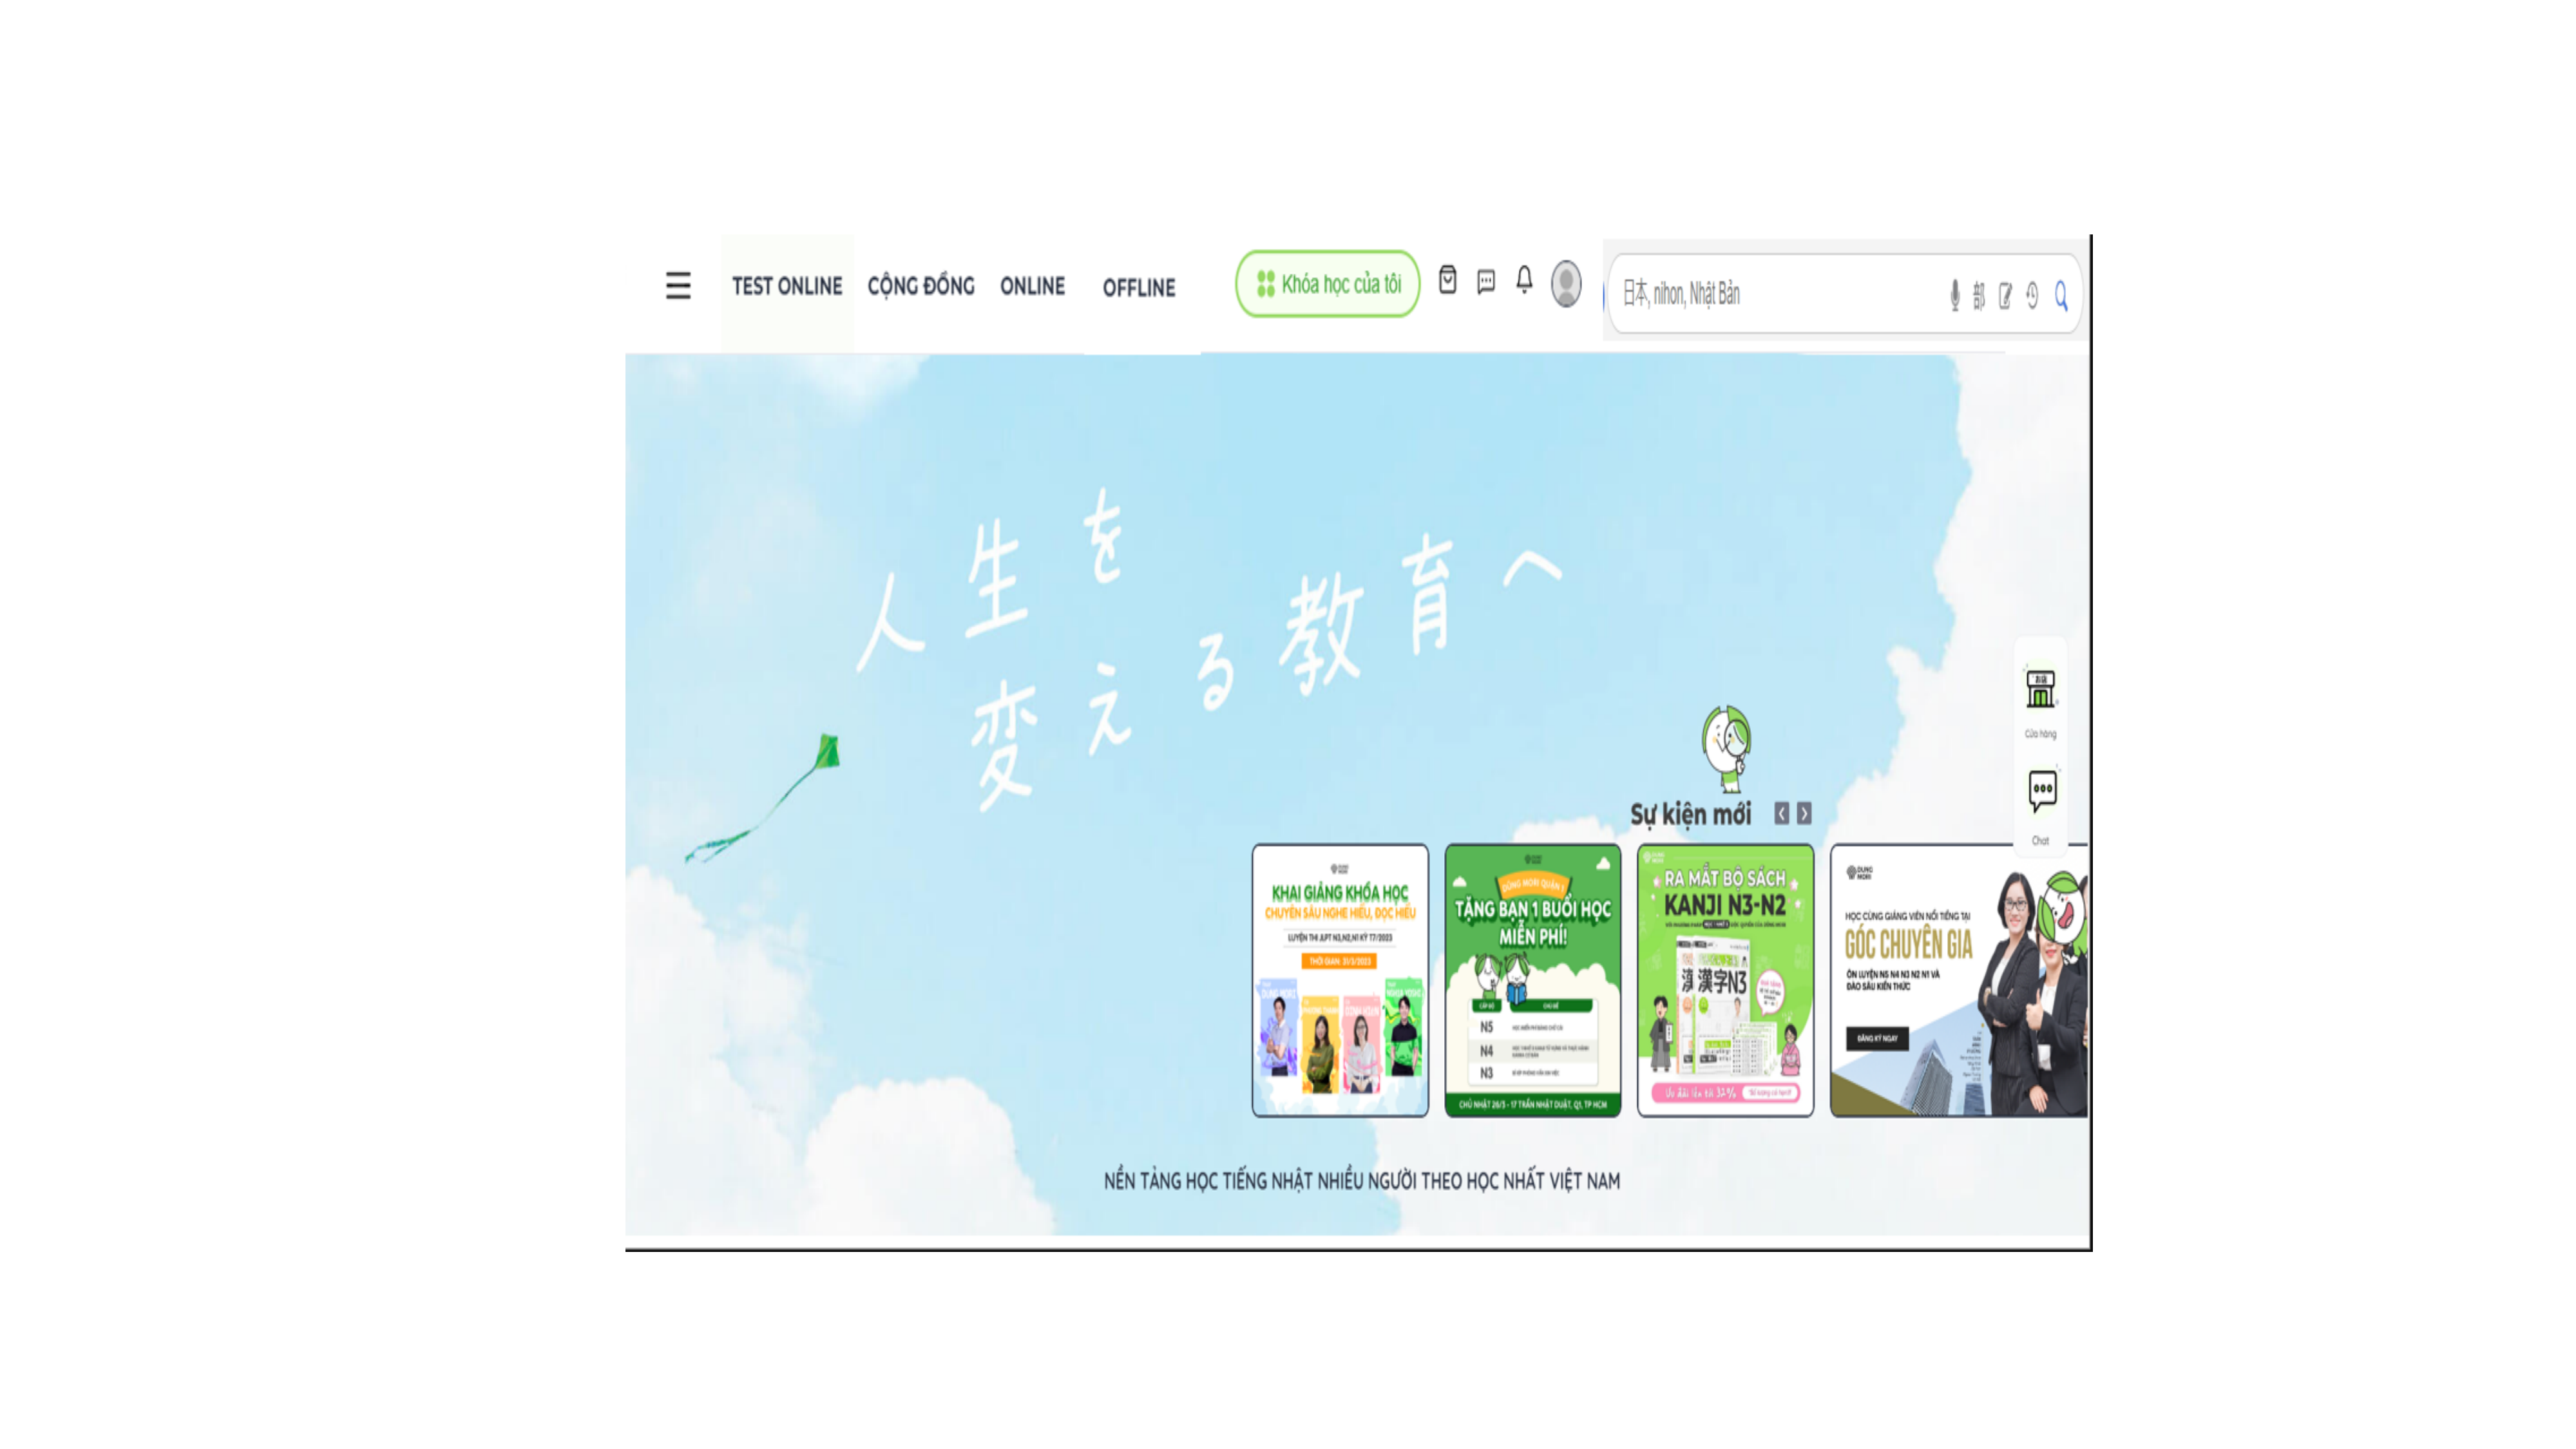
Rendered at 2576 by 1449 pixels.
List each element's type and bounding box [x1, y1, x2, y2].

picture [625, 234, 2093, 1252]
